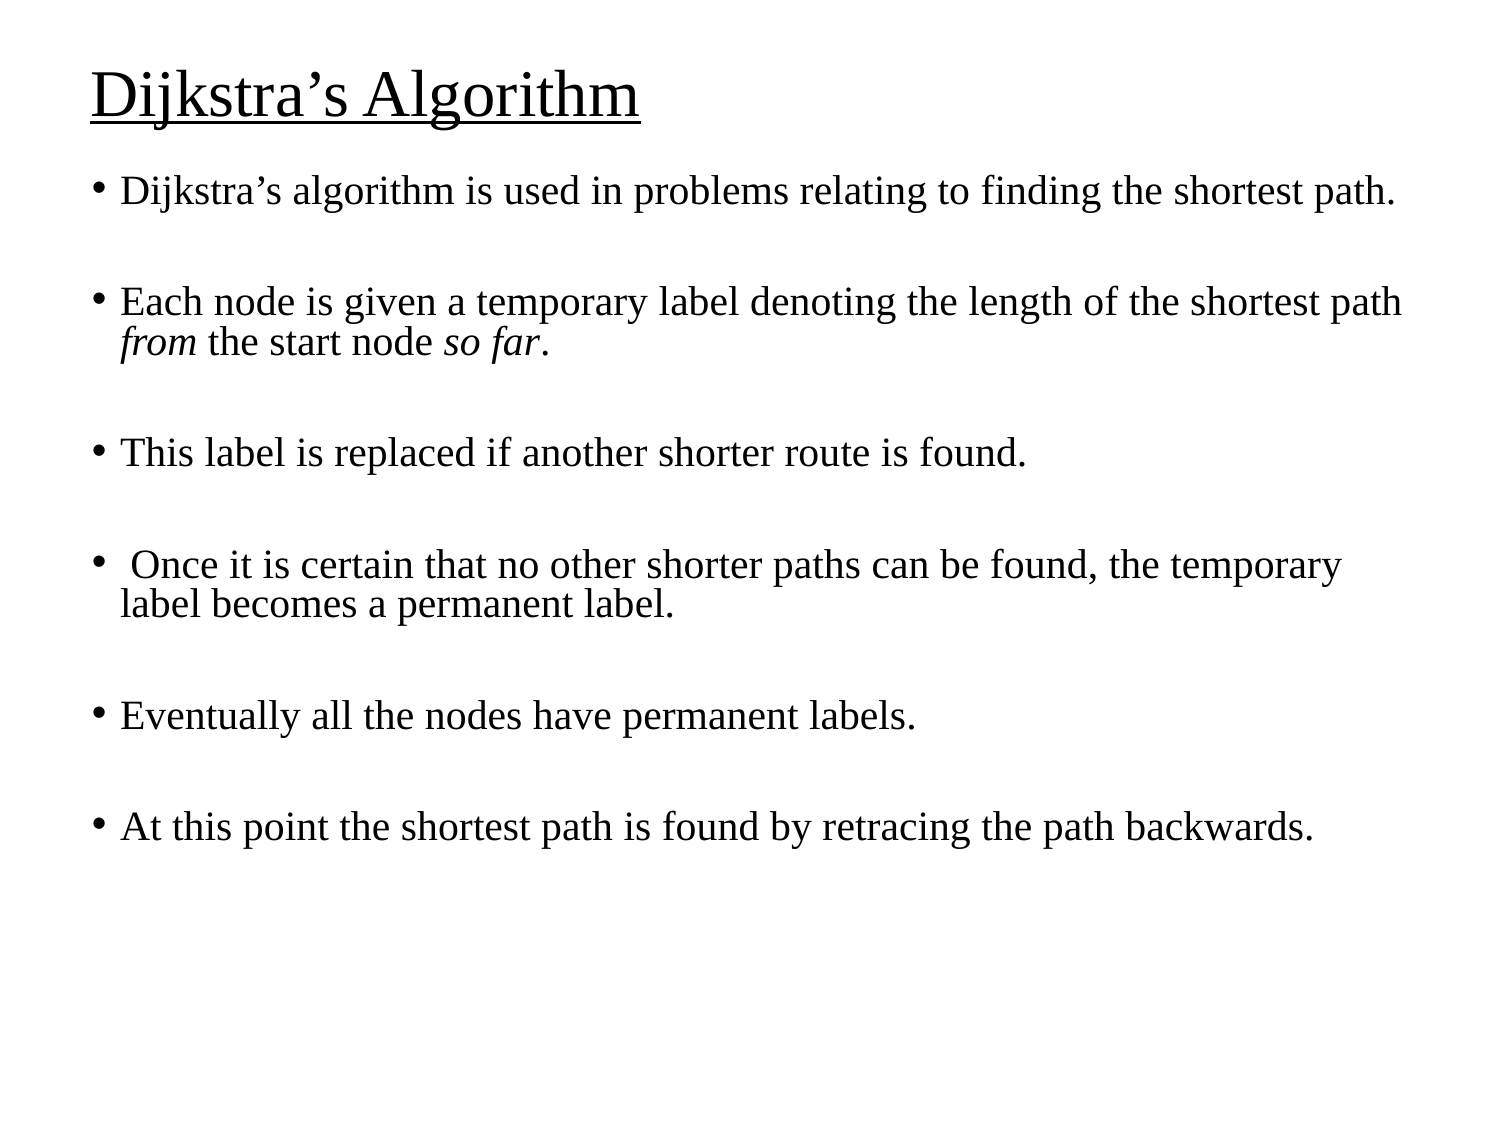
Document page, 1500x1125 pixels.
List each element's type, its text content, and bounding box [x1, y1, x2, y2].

title Dijkstra’s Algorithm [75, 48, 1425, 142]
list Dijkstra’s algorithm is used in problems relating to finding the shortest path. Each node is given a temporary label denoting the length of the shortest path from the start node so far. This label is replaced if another shorter route is found. Once it is certain that no other shorter paths can be found, the temporary label becomes a permanent label. Eventually all the nodes have permanent labels. At this point the shortest path is found by retracing the path backwards. [76, 164, 1427, 1063]
